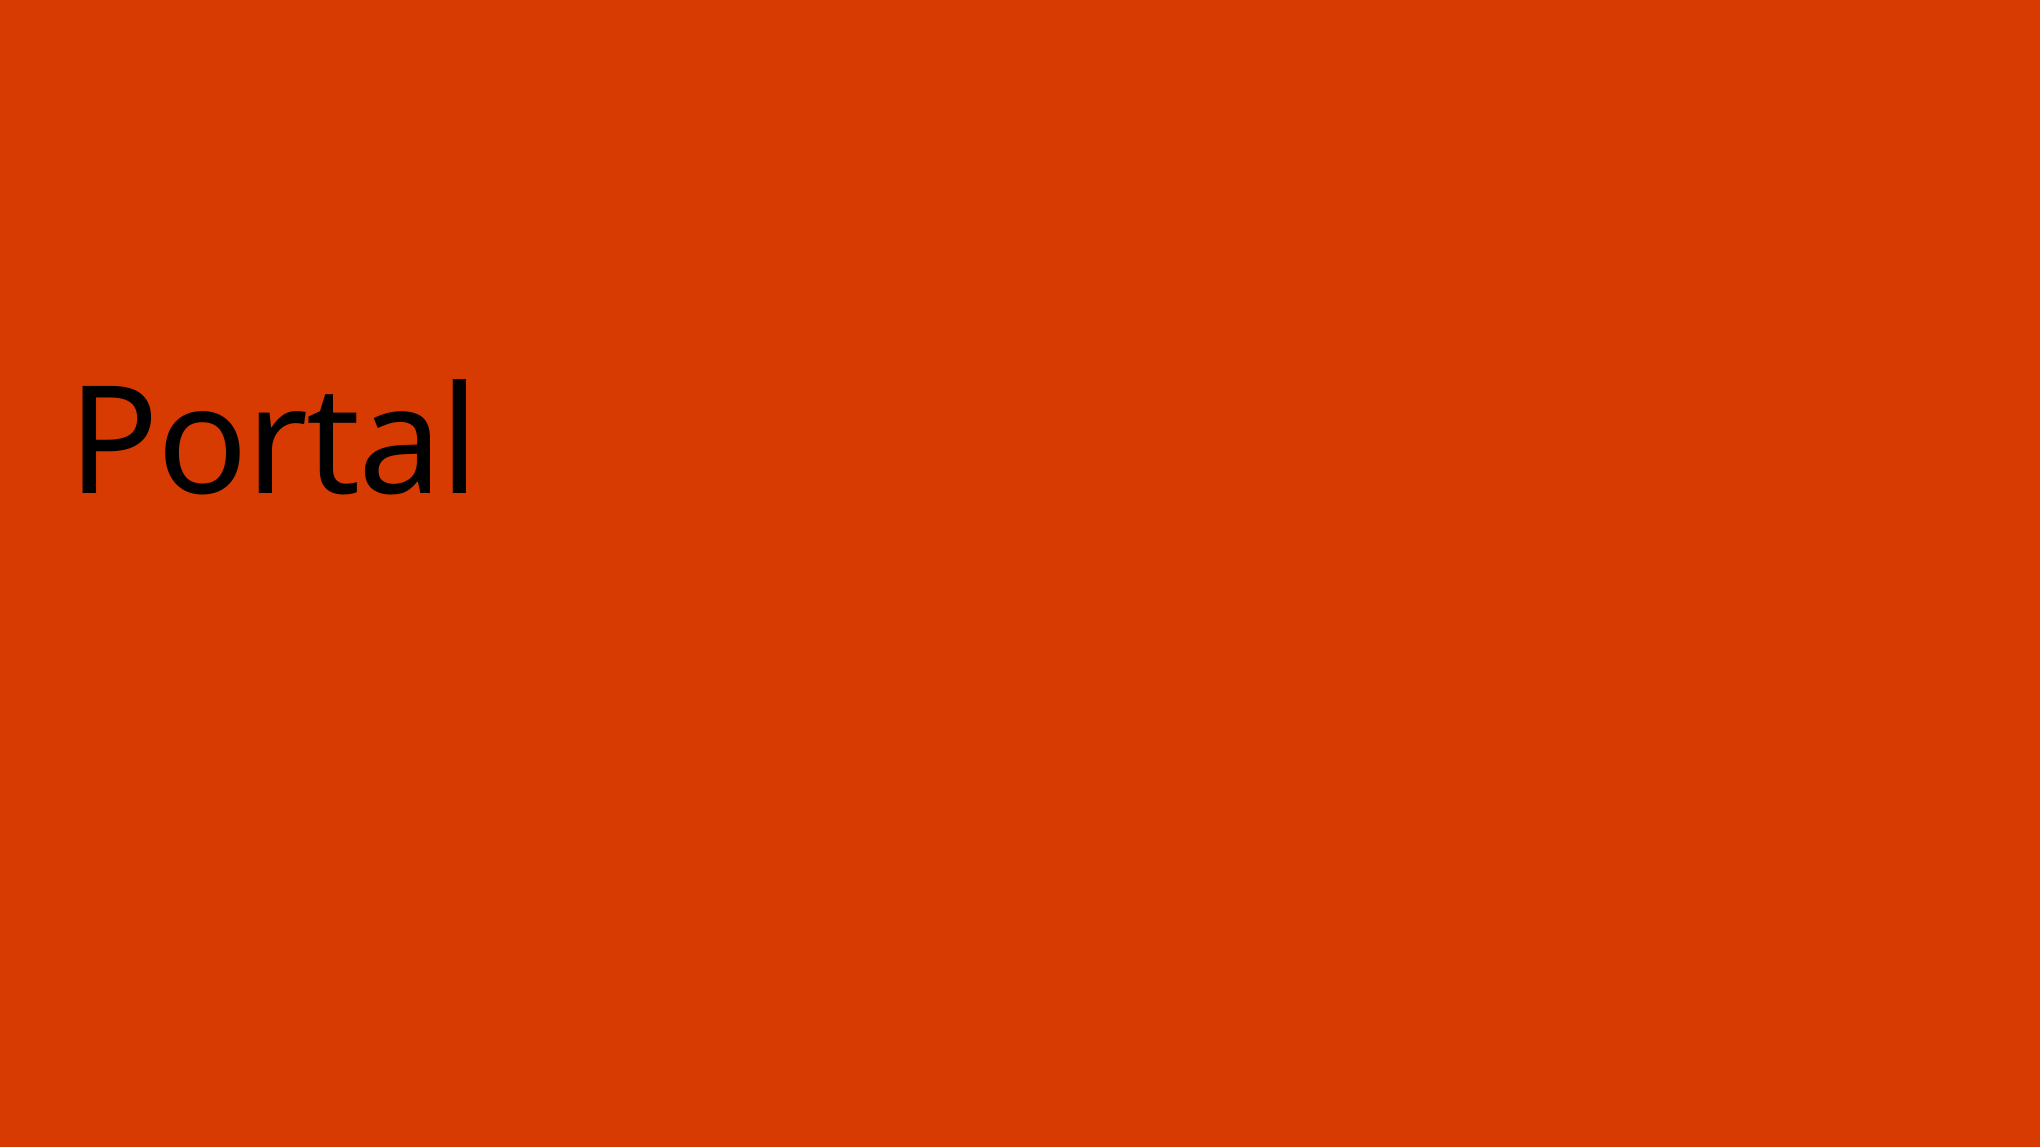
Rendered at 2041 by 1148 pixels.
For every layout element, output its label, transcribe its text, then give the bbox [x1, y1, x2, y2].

title Portal [45, 348, 1996, 543]
